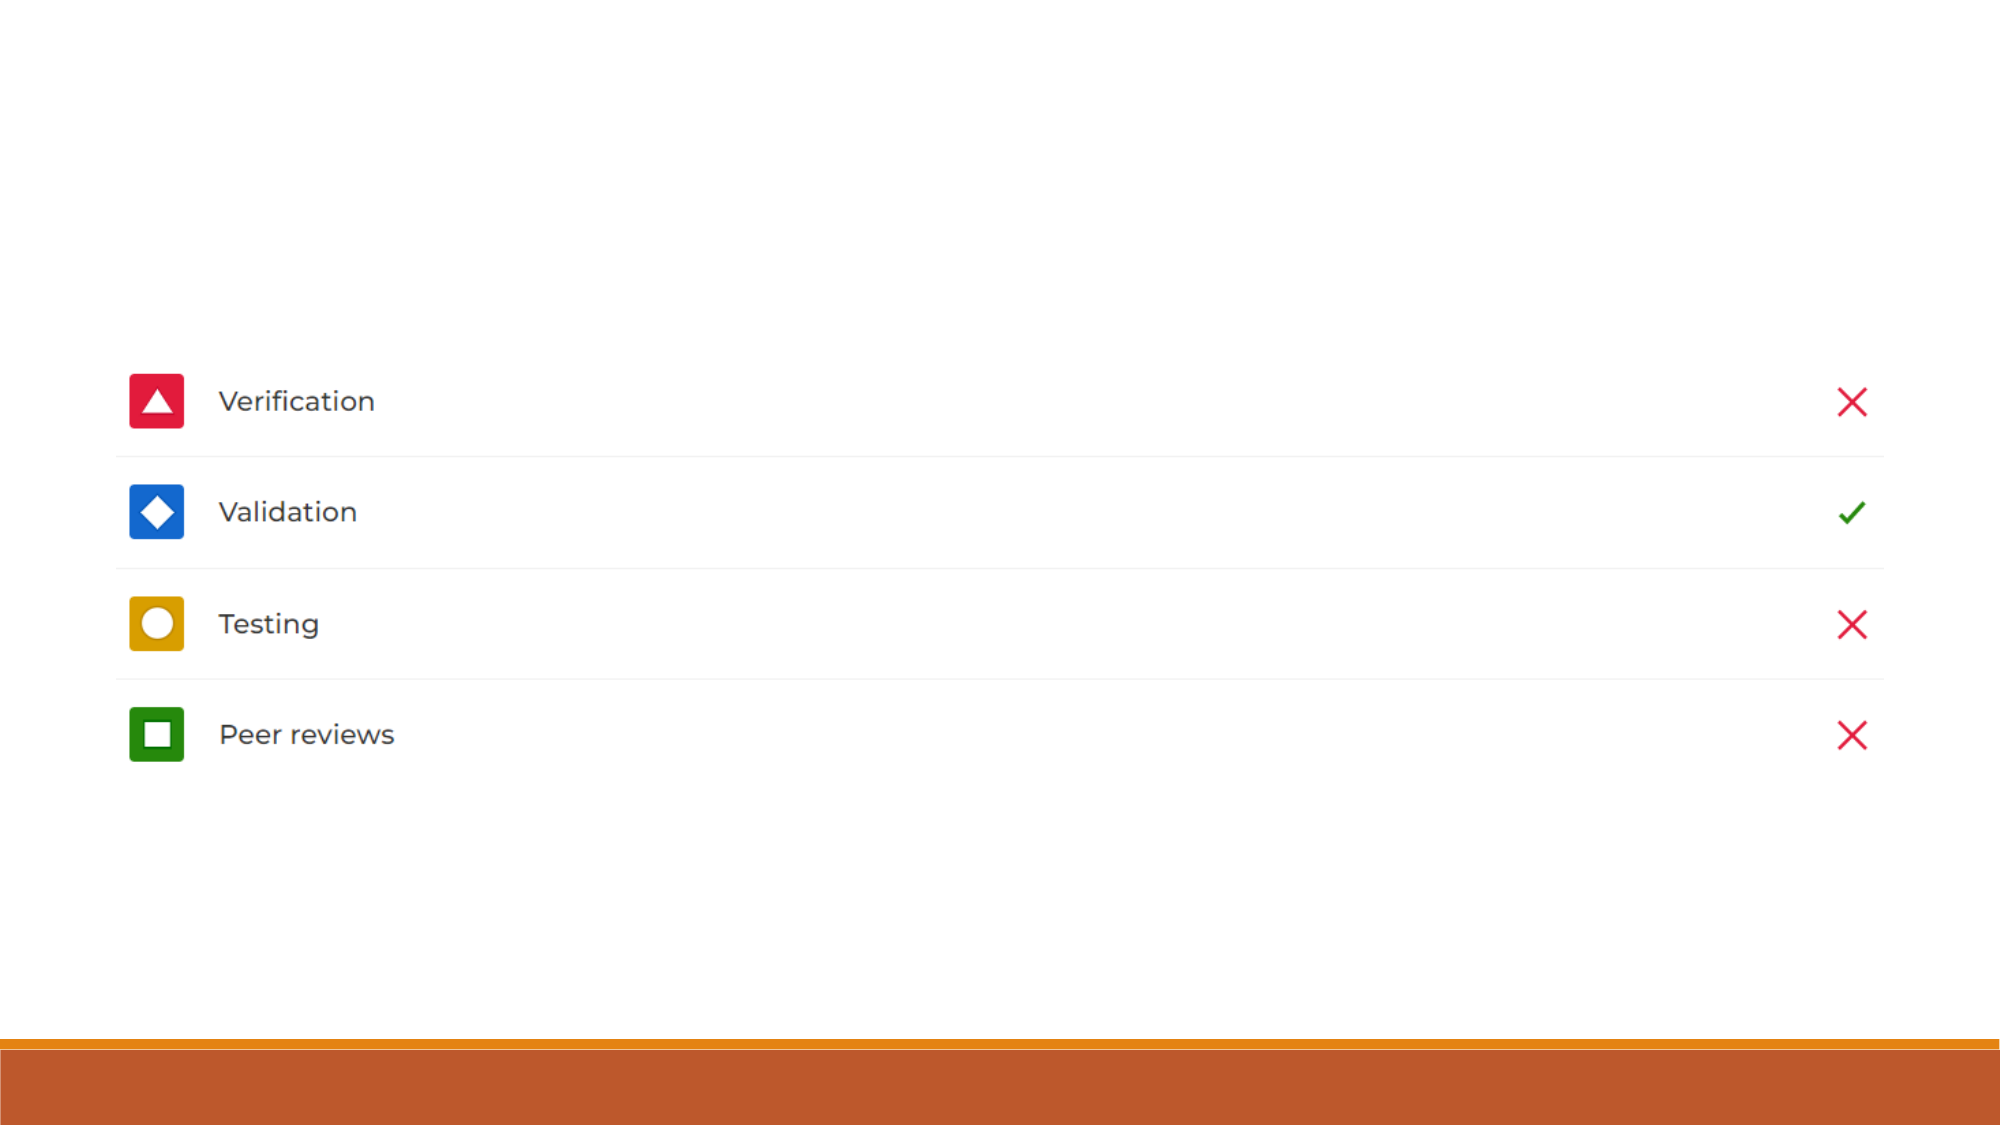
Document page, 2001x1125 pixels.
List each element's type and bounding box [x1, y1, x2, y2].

picture [115, 358, 1884, 767]
